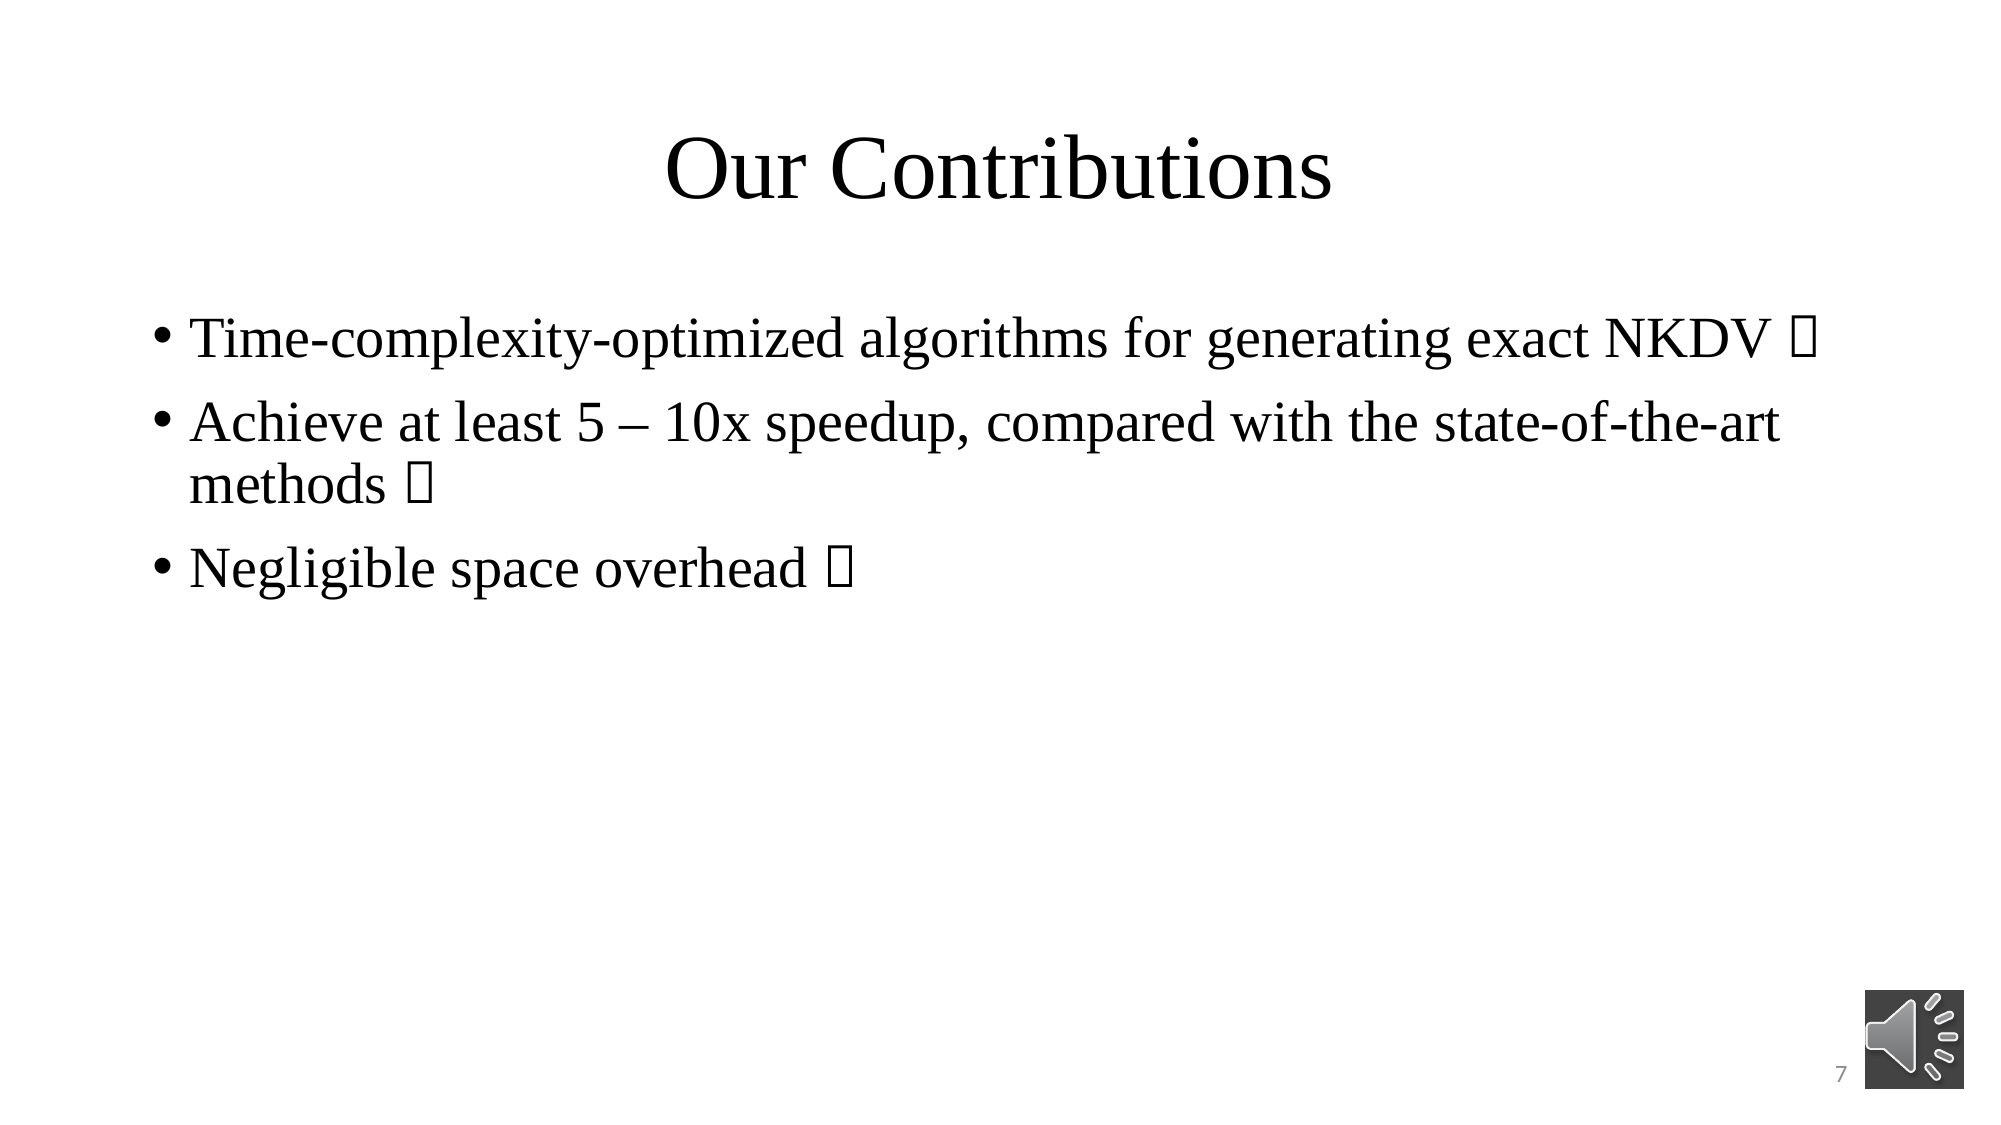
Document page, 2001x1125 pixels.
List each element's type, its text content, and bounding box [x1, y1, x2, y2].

title Our Contributions [137, 59, 1863, 278]
picture [1864, 989, 1965, 1090]
list Time-complexity-optimized algorithms for generating exact NKDV  Achieve at least 5 – 10x speedup, compared with the state-of-the-art methods  Negligible space overhead  [137, 299, 1863, 1014]
slide_number 7 [1412, 1042, 1863, 1103]
